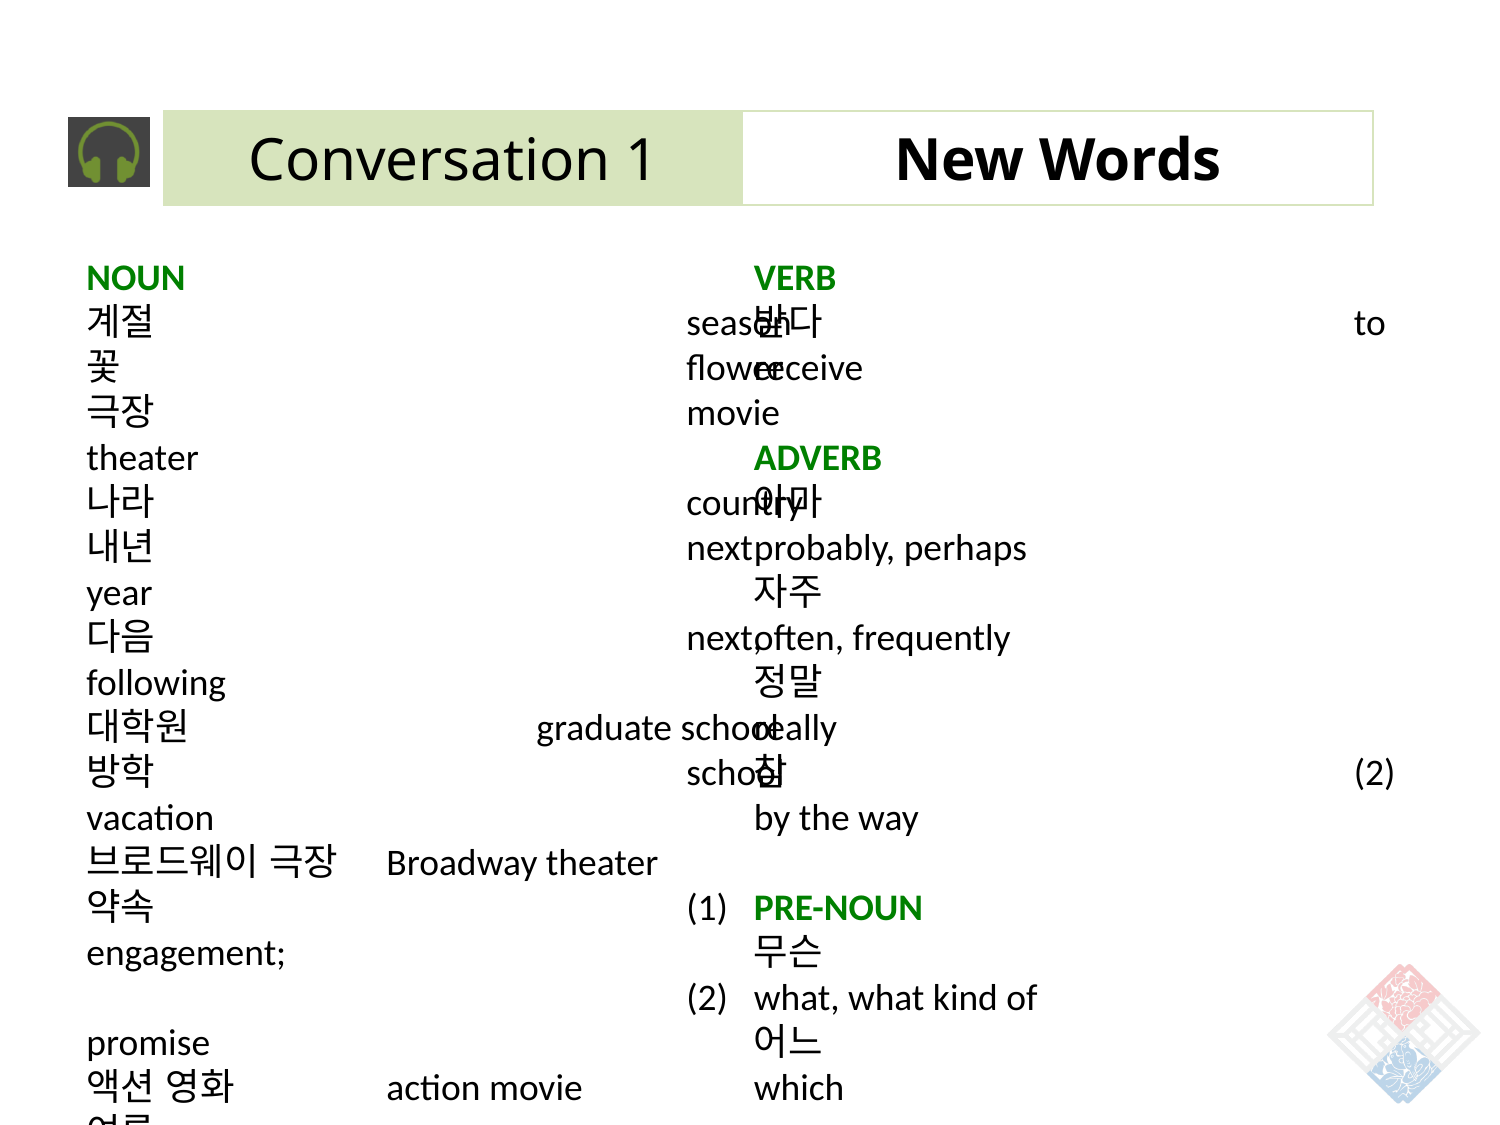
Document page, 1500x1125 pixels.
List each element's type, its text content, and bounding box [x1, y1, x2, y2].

table_header Conversation 1 [165, 112, 743, 204]
text_box NOUN 계절 season 꽃 flower 극장 movie theater 나라 country 내년 next year 다음 next, following 대학원 graduate school 방학 school vacation 브로드웨이 극장 Broadway theater 약속 (1) engagement; (2) promise 액션 영화 action movie 여름 summer 여행(하다) travel 영화 movie 이스트 홀 East Hall 코미디 comedy [71, 246, 739, 1125]
text_box VERB 받다 to receive ADVERB 아마 probably, perhaps 자주 often, frequently 정말 really 참 (2) by the way PRE-NOUN 무슨 what, what kind of 어느 which SUFFIX ~(으)ㄹ 거예요 probability [739, 246, 1436, 1125]
picture [66, 115, 151, 189]
table_header New Words [743, 112, 1372, 204]
